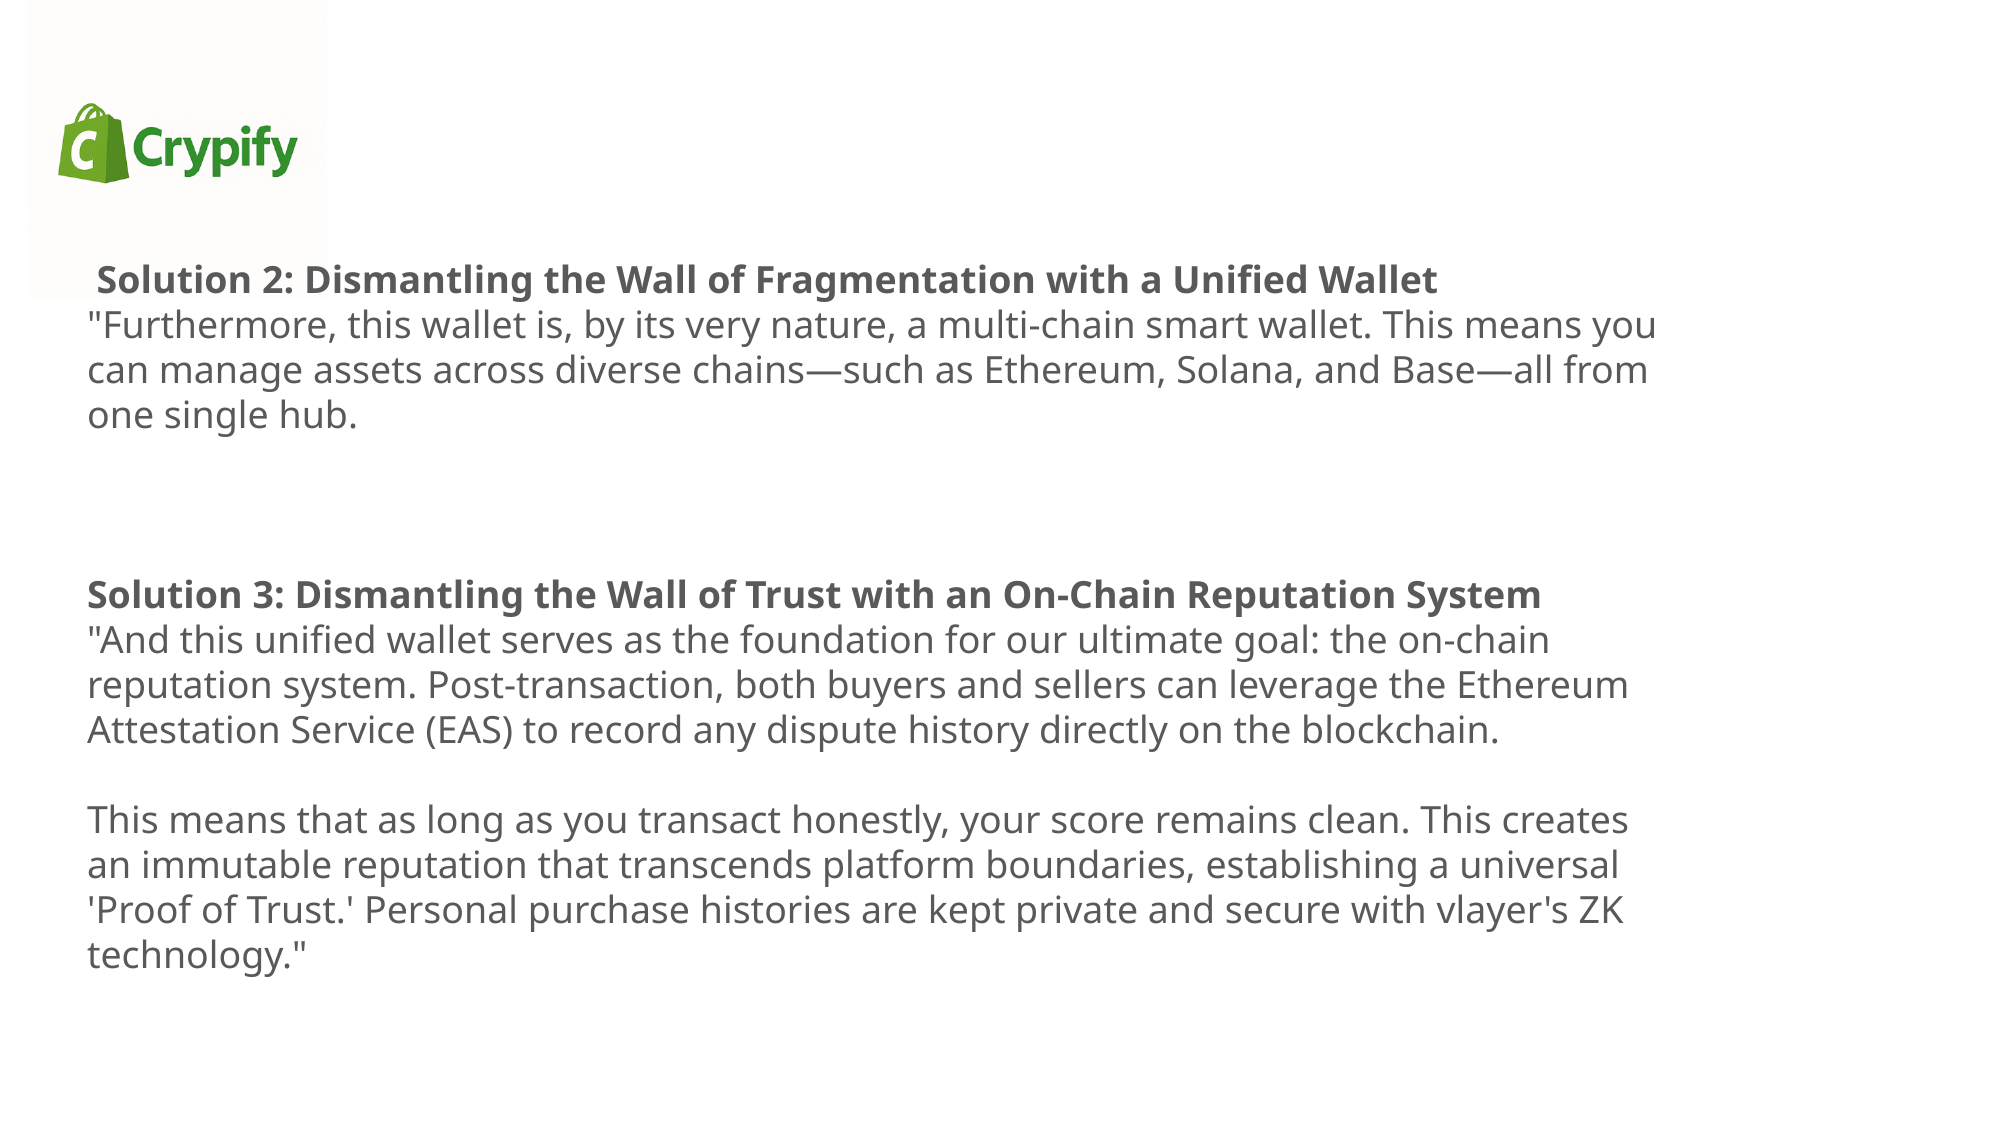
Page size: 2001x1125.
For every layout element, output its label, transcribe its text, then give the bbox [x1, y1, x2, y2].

picture [27, 0, 328, 300]
text_box Solution 2: Dismantling the Wall of Fragmentation with a Unified Wallet "Furthermore, this wallet is, by its very nature, a multi-chain smart wallet. This means you can manage assets across diverse chains—such as Ethereum, Solana, and Base—all from one single hub. Solution 3: Dismantling the Wall of Trust with an On-Chain Reputation System "And this unified wallet serves as the foundation for our ultimate goal: the on-chain reputation system. Post-transaction, both buyers and sellers can leverage the Ethereum Attestation Service (EAS) to record any dispute history directly on the blockchain. This means that as long as you transact honestly, your score remains clean. This creates an immutable reputation that transcends platform boundaries, establishing a universal 'Proof of Trust.' Personal purchase histories are kept private and secure with vlayer's ZK technology." [72, 248, 1683, 1029]
